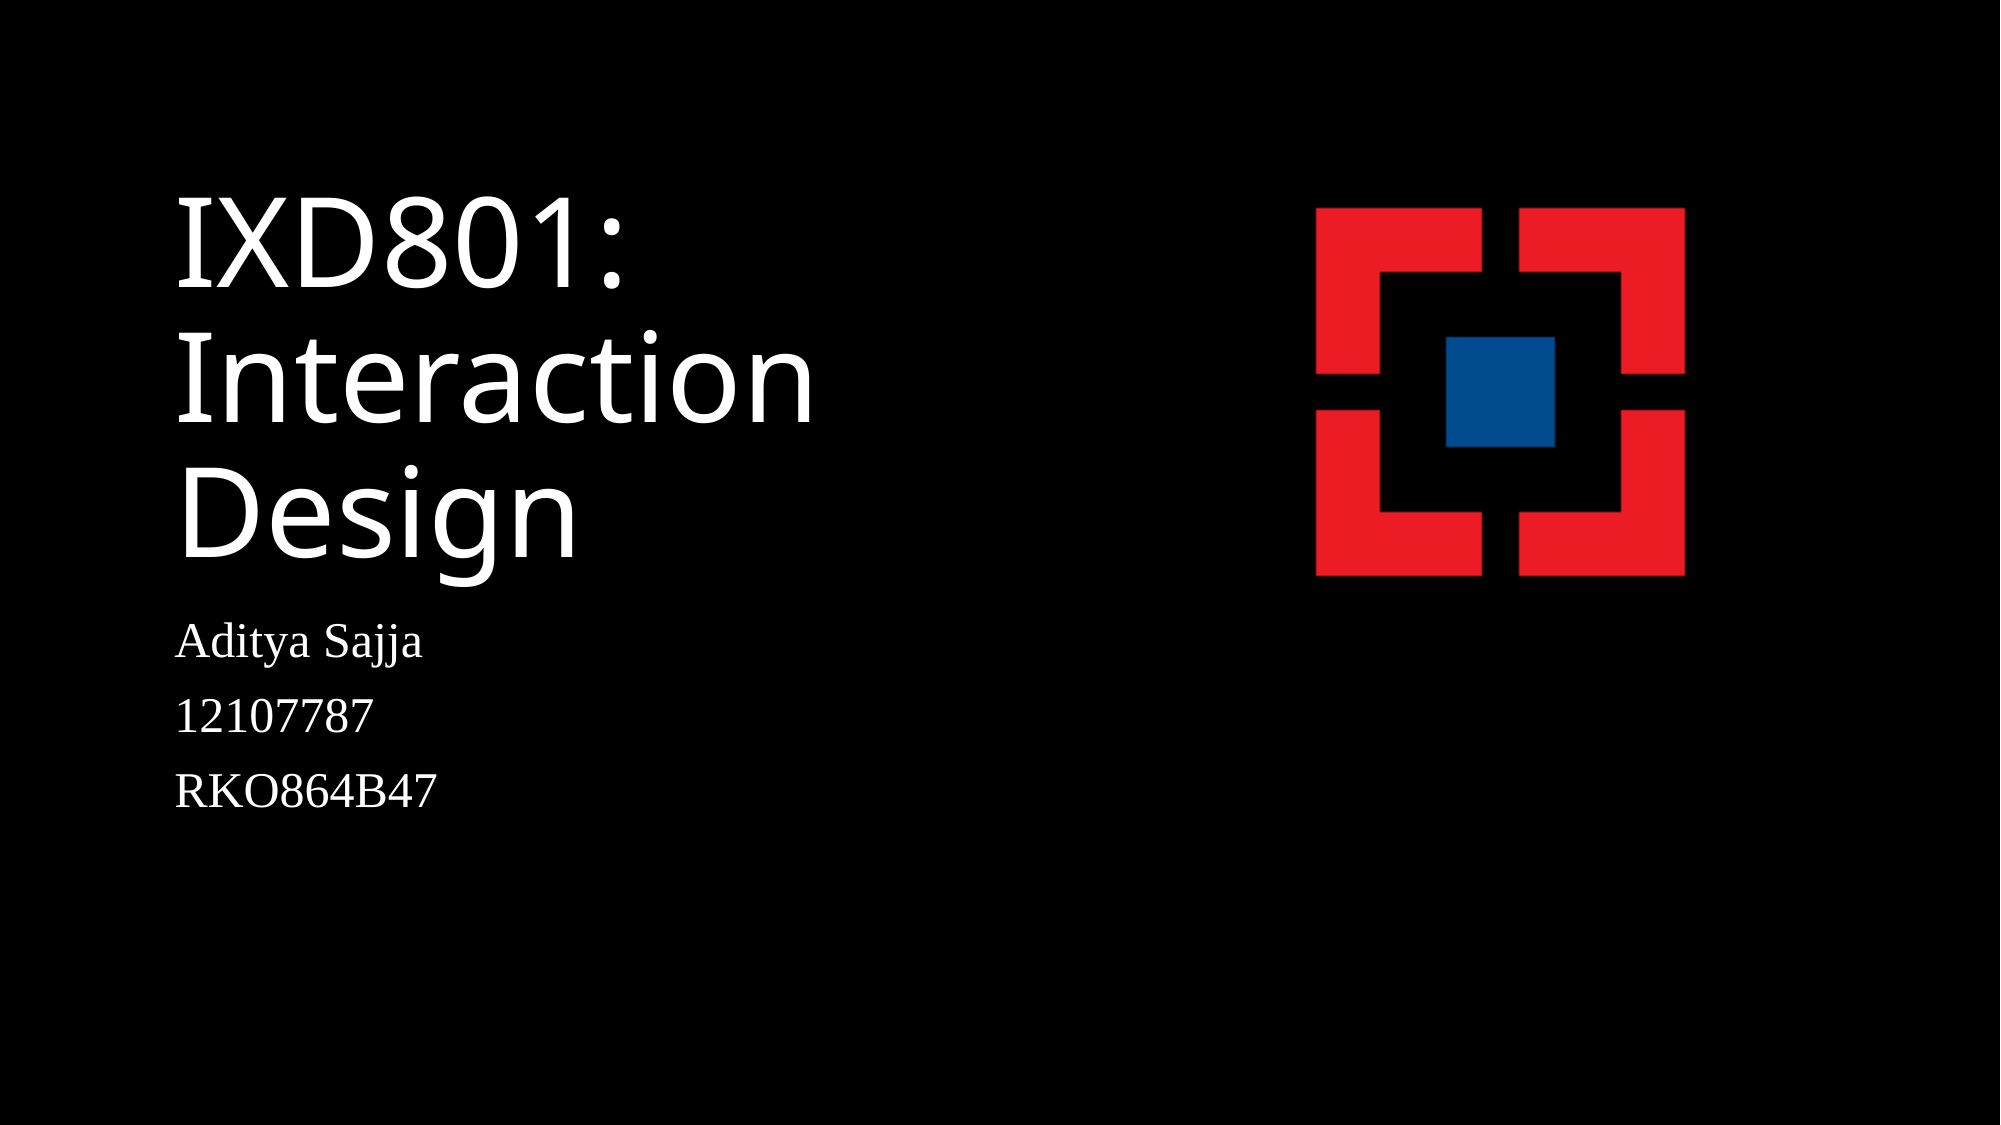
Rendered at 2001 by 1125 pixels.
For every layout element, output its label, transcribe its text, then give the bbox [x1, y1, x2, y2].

subtitle Aditya Sajja 12107787 RKO864B47 [159, 607, 1009, 930]
picture [1254, 145, 1746, 636]
title IXD801: Interaction Design [159, 104, 1009, 592]
